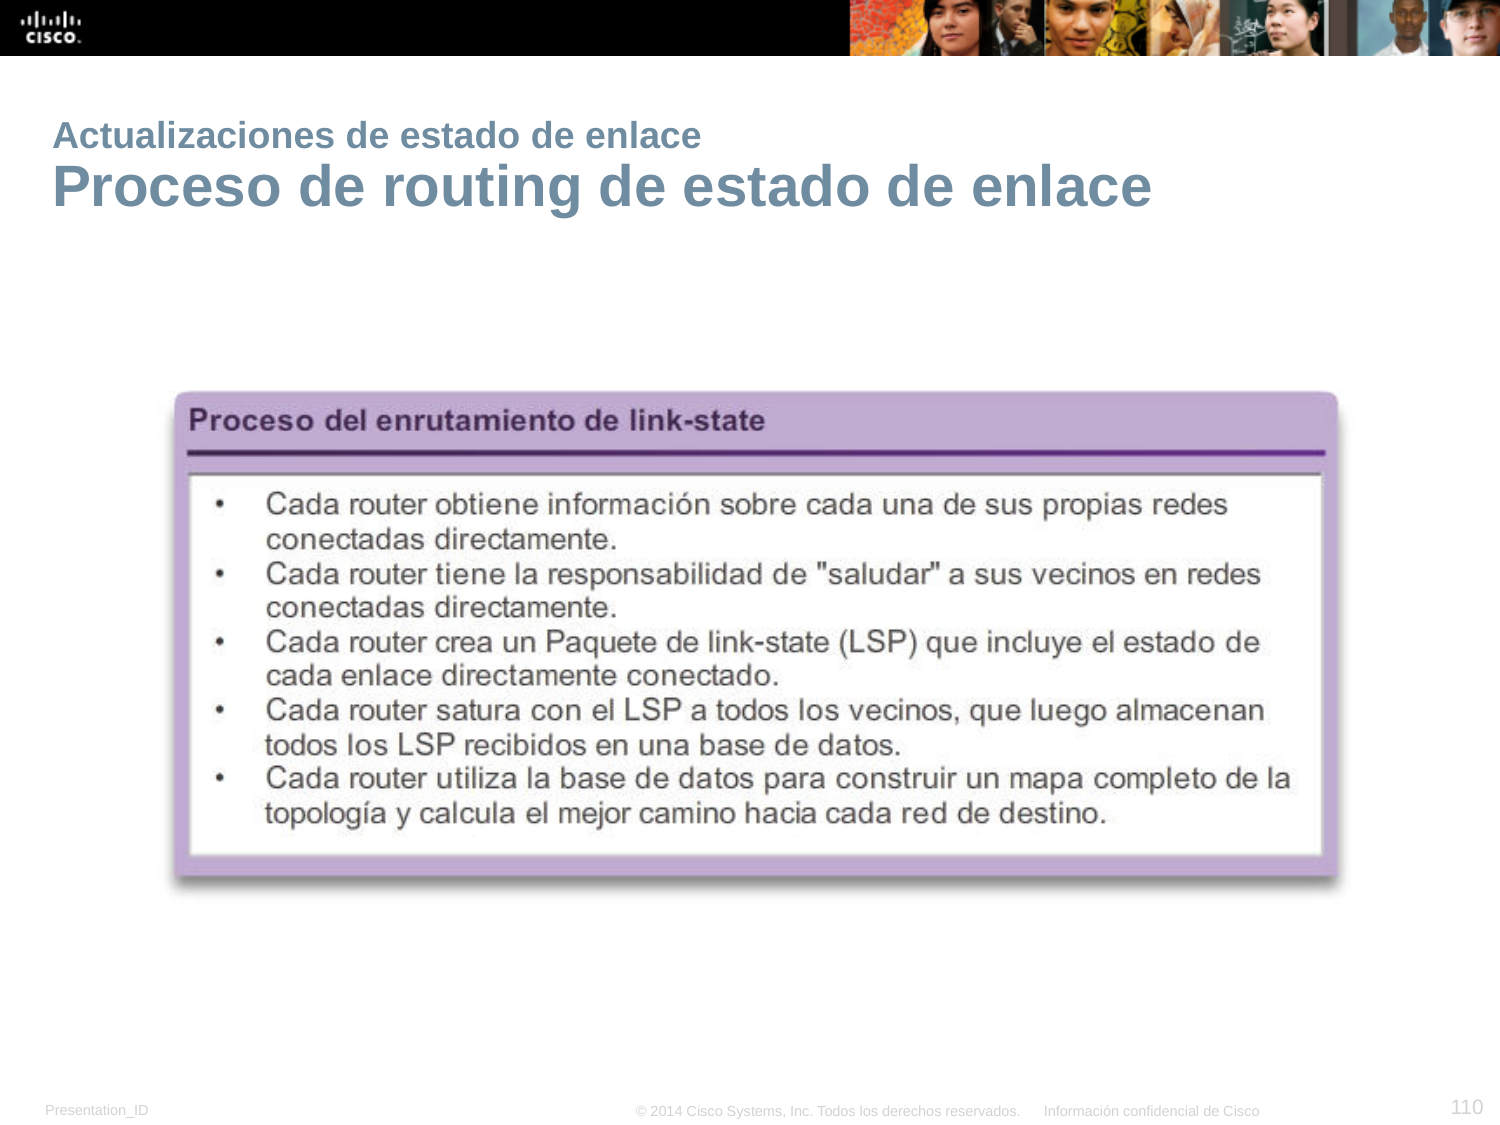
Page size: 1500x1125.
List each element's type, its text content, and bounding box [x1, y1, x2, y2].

picture [114, 335, 1405, 937]
picture [0, 0, 1500, 56]
title Actualizaciones de estado de enlace Proceso de routing de estado de enlace [38, 80, 1427, 227]
